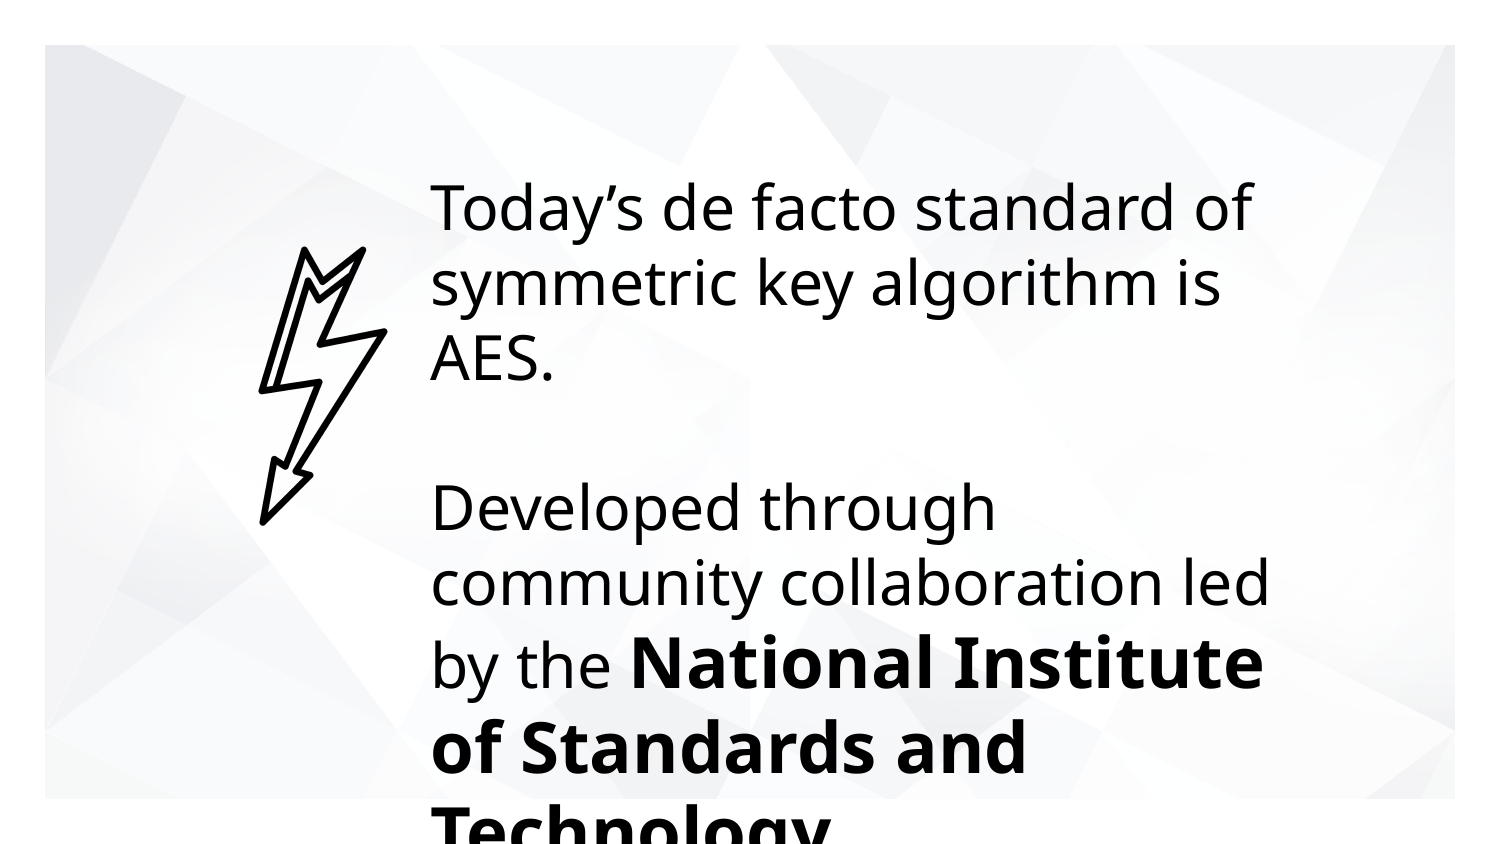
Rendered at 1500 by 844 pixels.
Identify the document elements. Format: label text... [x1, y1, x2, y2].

title Today’s de facto standard of symmetric key algorithm is AES. Developed through community collaboration led by the National Institute of Standards and Technology. [415, 153, 1363, 553]
picture [45, 45, 1455, 799]
